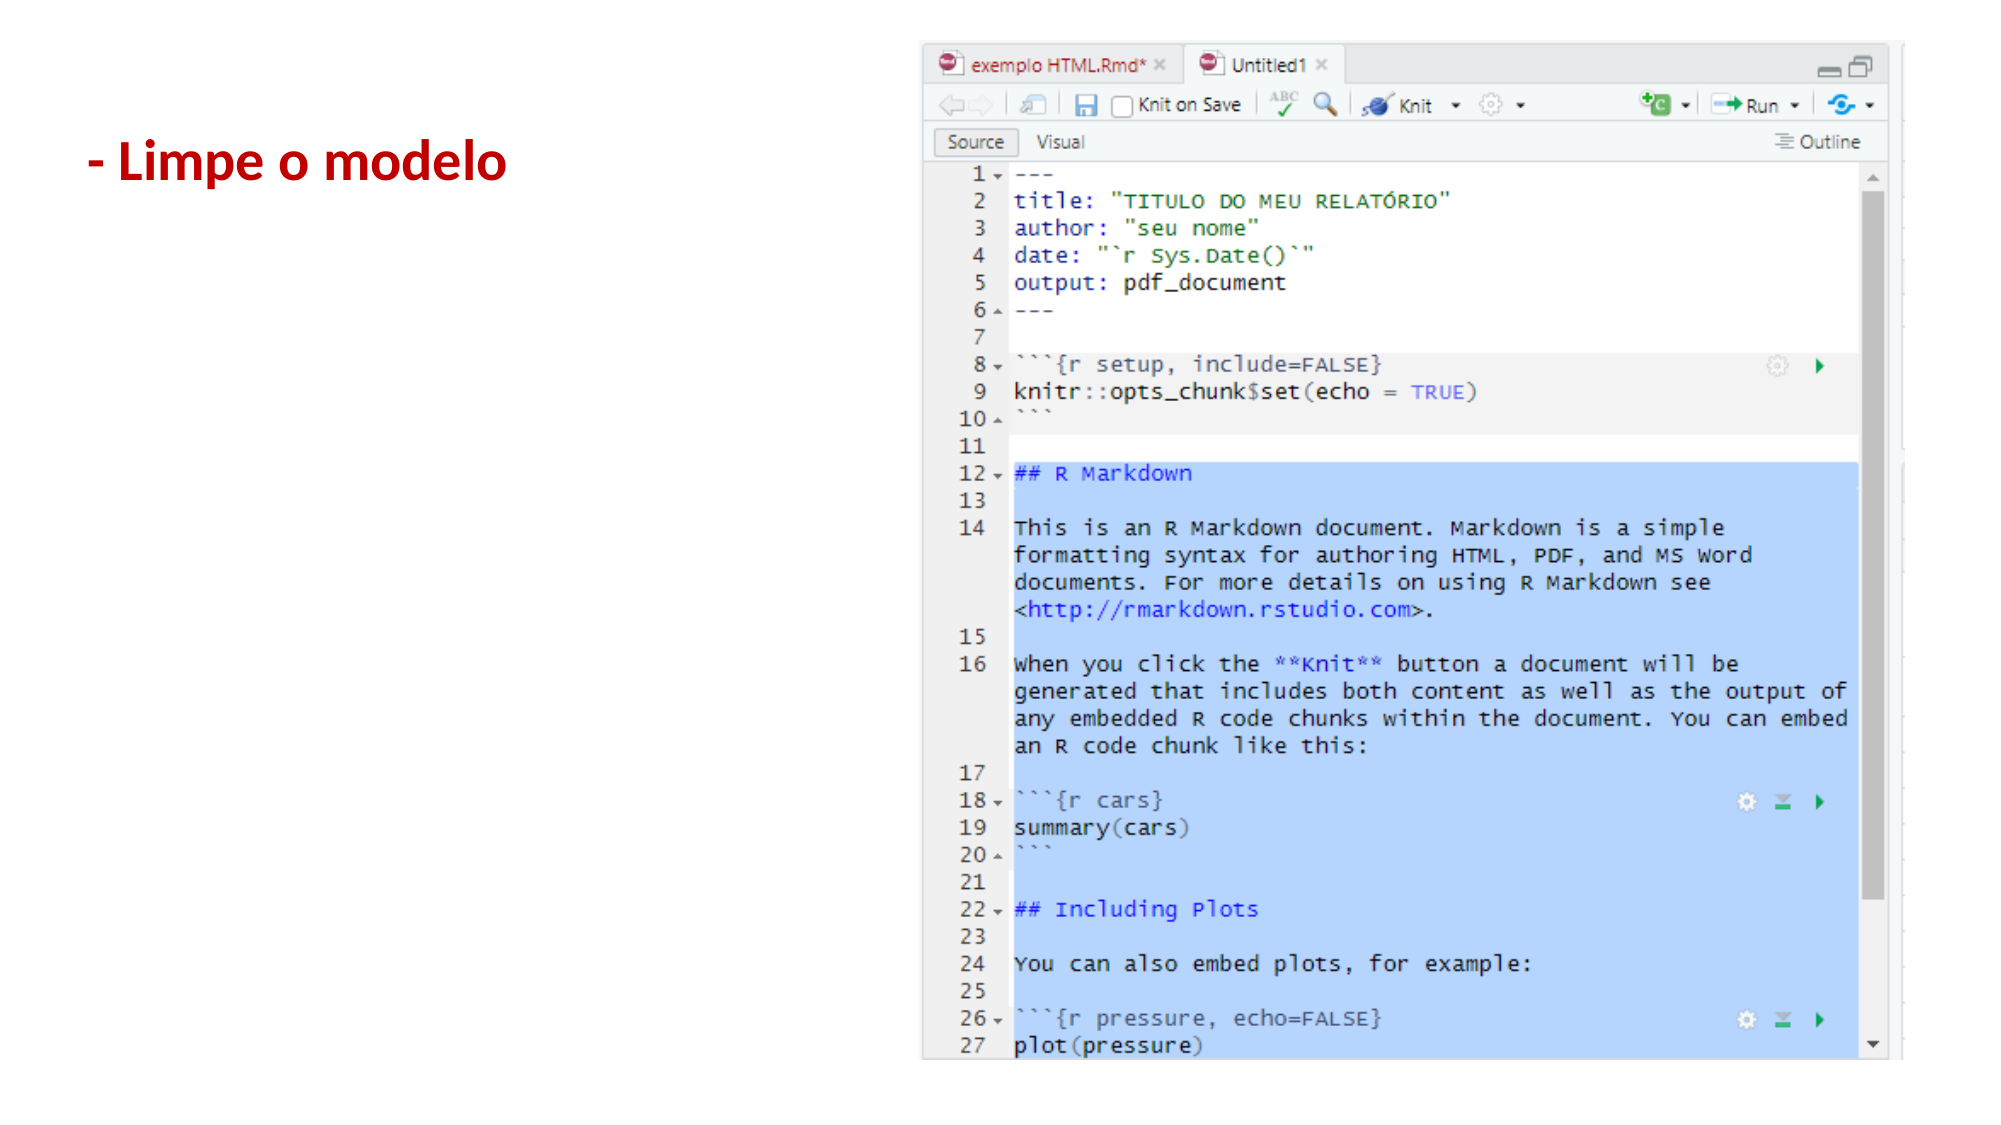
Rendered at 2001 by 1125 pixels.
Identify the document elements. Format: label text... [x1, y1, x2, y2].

picture [919, 40, 1905, 1060]
text_box - Limpe o modelo [72, 115, 919, 200]
